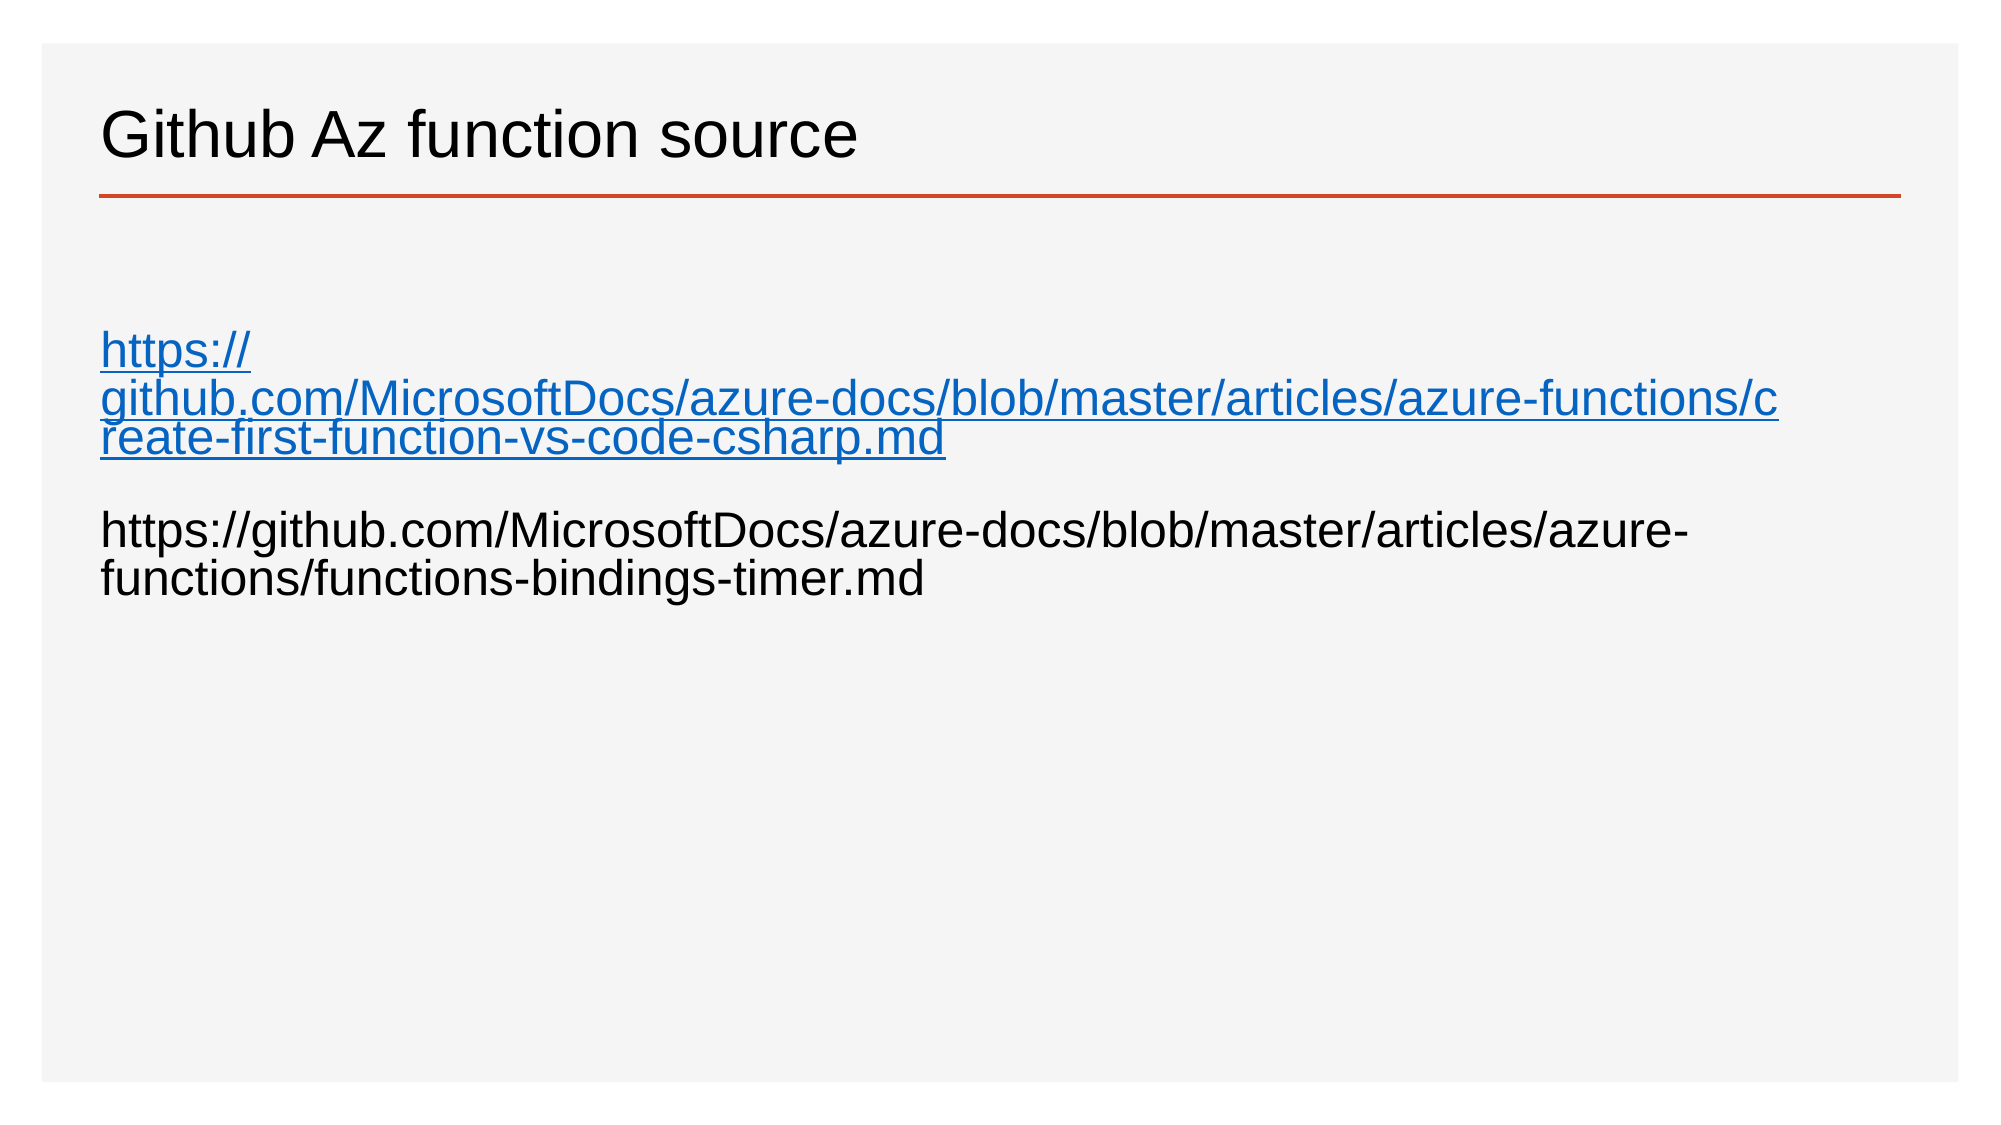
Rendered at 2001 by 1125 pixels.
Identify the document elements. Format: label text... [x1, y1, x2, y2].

list https://github.com/MicrosoftDocs/azure-docs/blob/master/articles/azure-functions/create-first-function-vs-code-csharp.md https://github.com/MicrosoftDocs/azure-docs/blob/master/articles/azure-functions/functions-bindings-timer.md [85, 216, 1800, 1066]
title Github Az function source [85, 73, 1214, 179]
